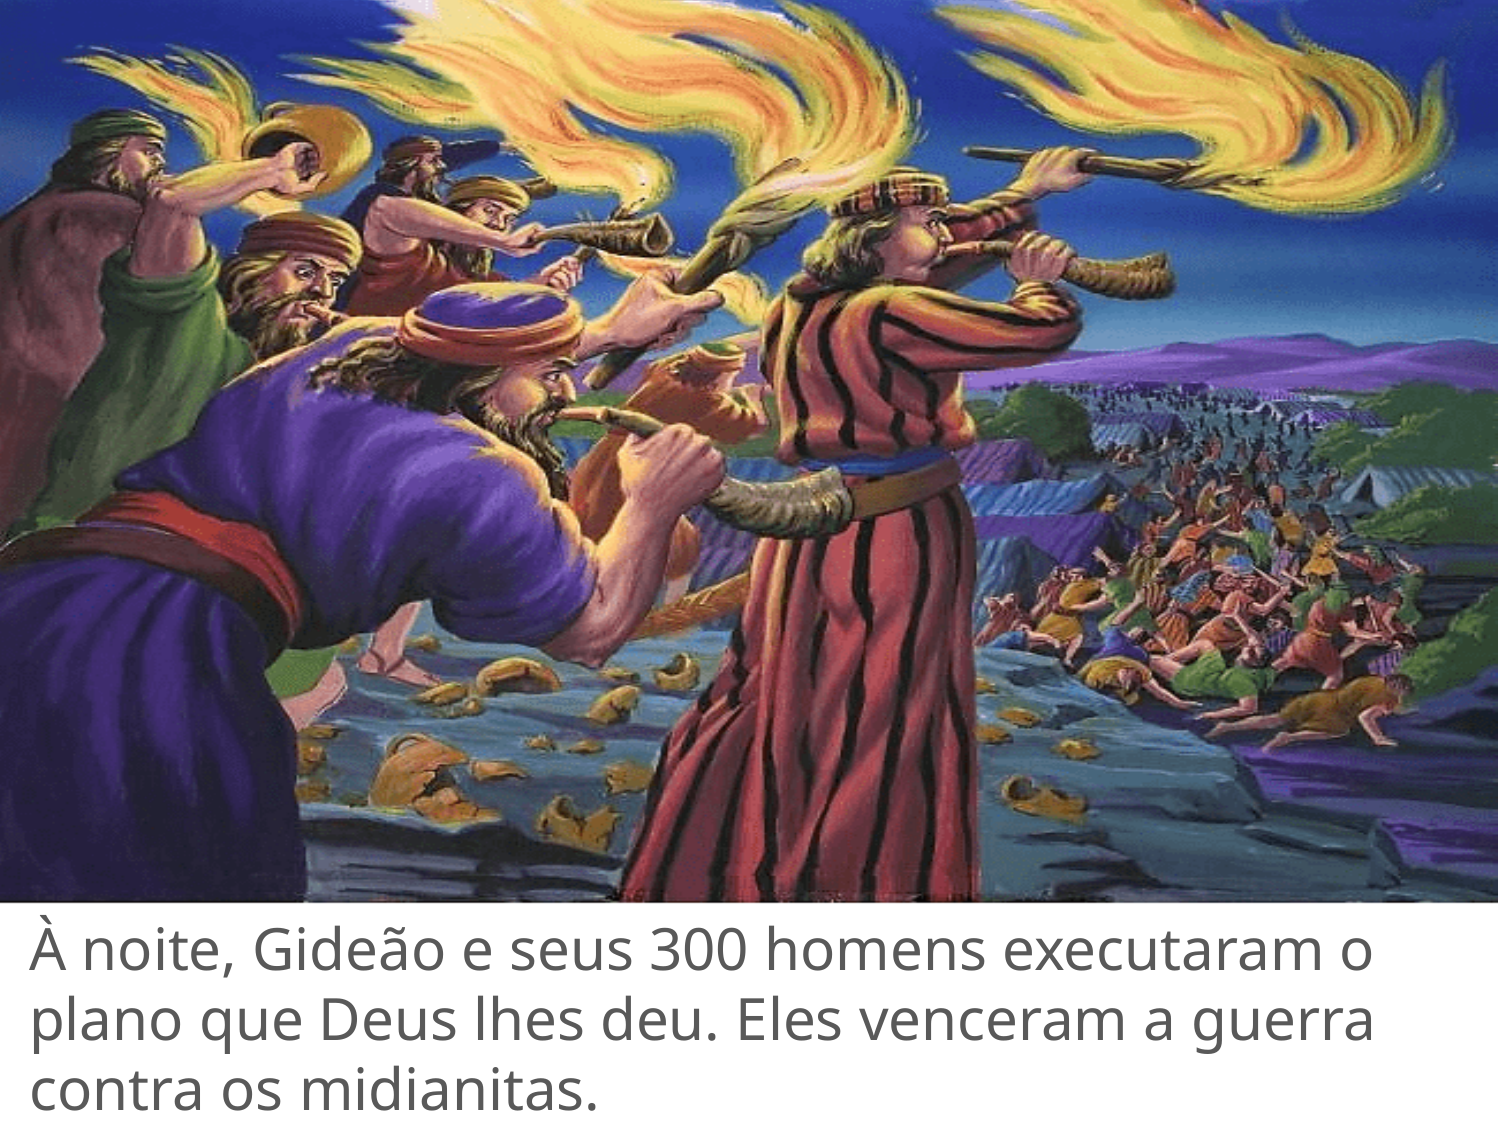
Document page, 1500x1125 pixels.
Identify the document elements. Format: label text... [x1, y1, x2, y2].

text_box À noite, Gideão e seus 300 homens executaram o plano que Deus lhes deu. Eles venceram a guerra contra os midianitas. [14, 911, 1500, 1125]
picture [0, 0, 1498, 906]
